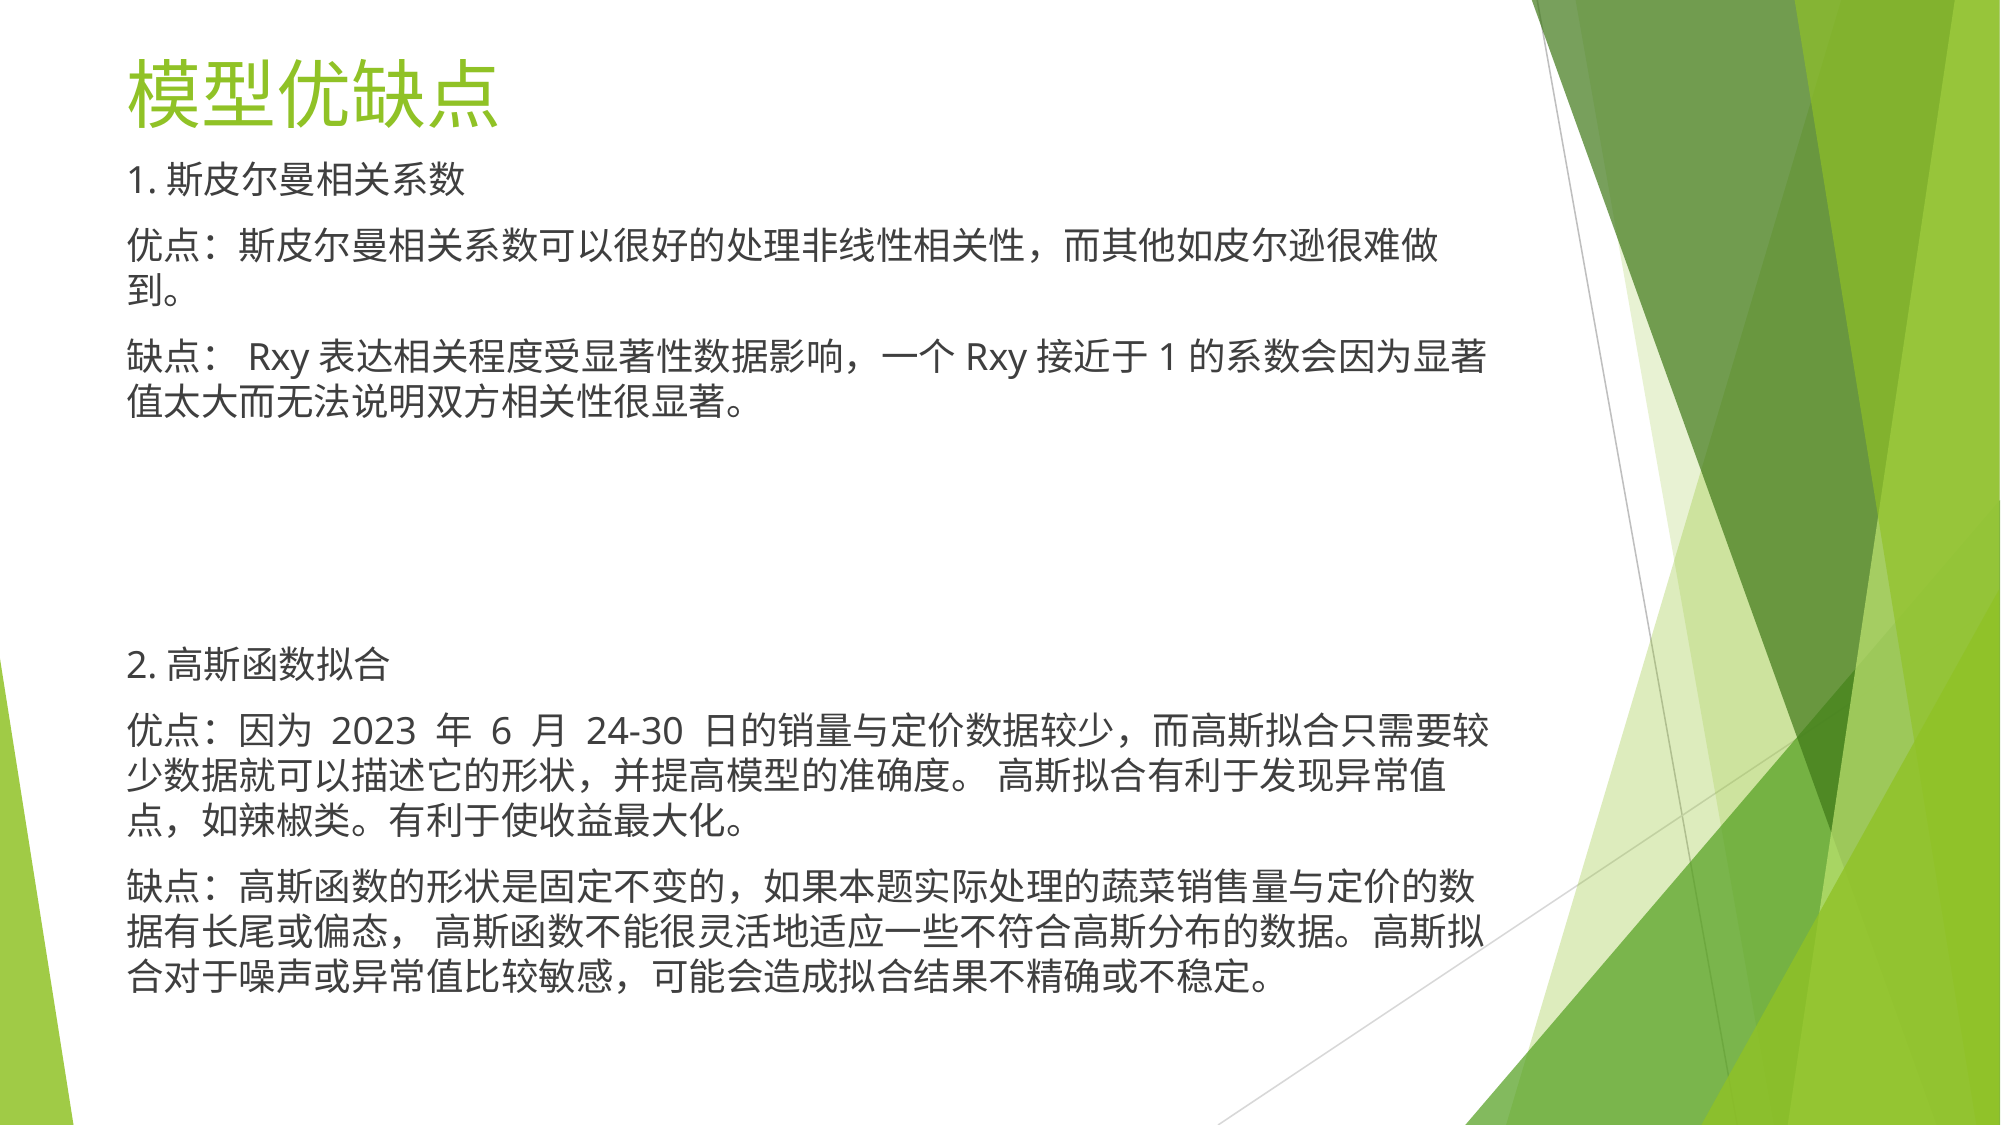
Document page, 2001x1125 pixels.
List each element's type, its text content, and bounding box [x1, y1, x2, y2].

title 模型优缺点 [111, 39, 1522, 148]
list 1.斯皮尔曼相关系数 优点：斯皮尔曼相关系数可以很好的处理非线性相关性，而其他如皮尔逊很难做到。 缺点：Rxy表达相关程度受显著性数据影响，一个Rxy接近于1的系数会因为显著值太大而无法说明双方相关性很显著。 2.高斯函数拟合 优点：因为 2023 年 6 月 24-30 日的销量与定价数据较少，而高斯拟合只需要较少数据就可以描述它的形状，并提高模型的准确度。 高斯拟合有利于发现异常值点，如辣椒类。有利于使收益最大化。 缺点：高斯函数的形状是固定不变的，如果本题实际处理的蔬菜销售量与定价的数据有长尾或偏态， 高斯函数不能很灵活地适应一些不符合高斯分布的数据。高斯拟合对于噪声或异常值比较敏感，可能会造成拟合结果不精确或不稳定。 [111, 148, 1522, 1109]
